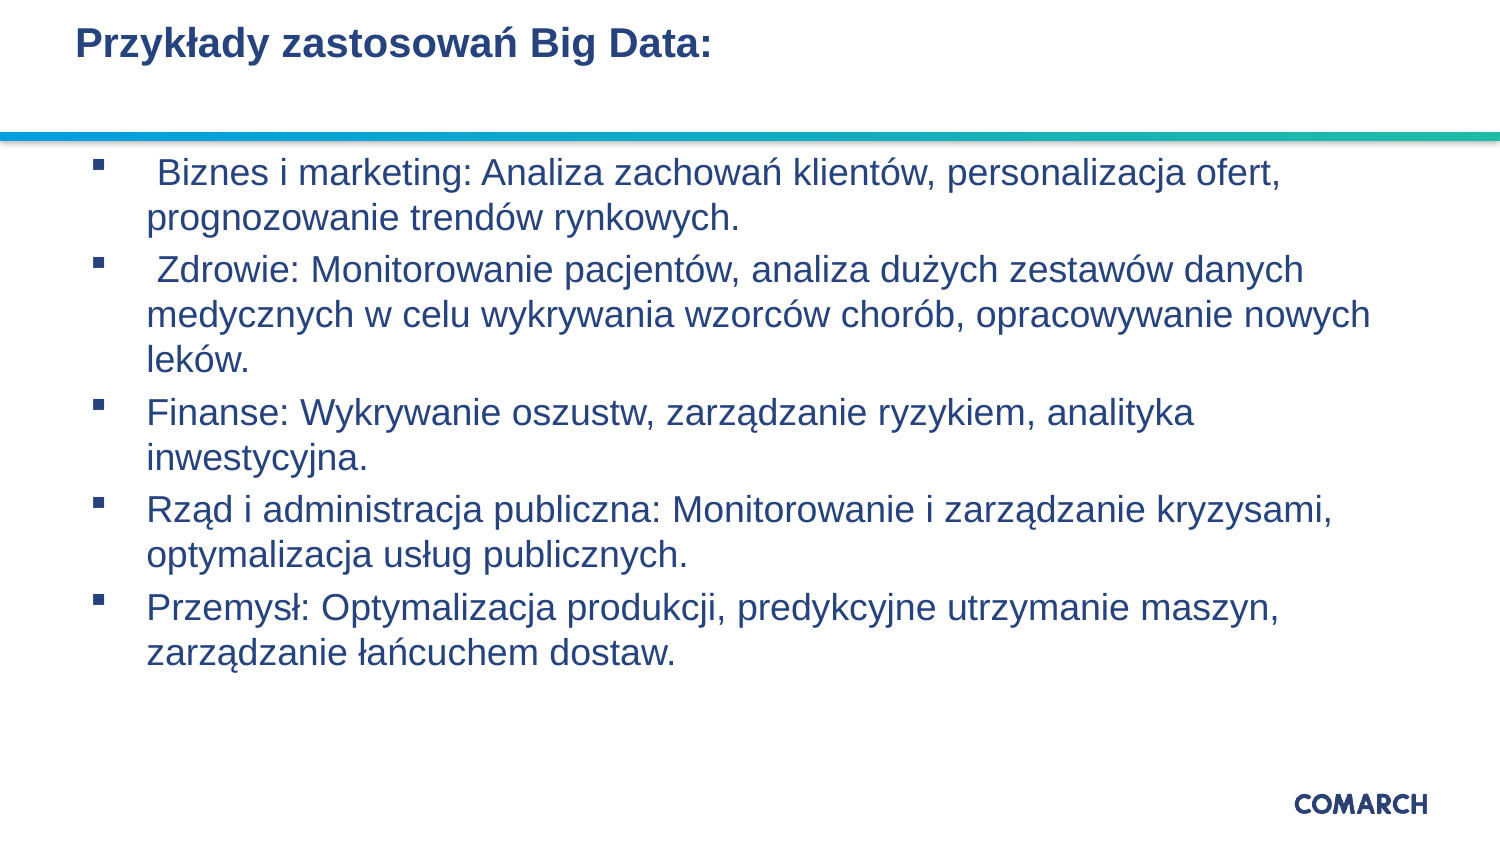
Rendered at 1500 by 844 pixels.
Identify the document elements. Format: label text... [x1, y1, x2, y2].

list Przykłady zastosowań Big Data: [75, 17, 1427, 132]
list Biznes i marketing: Analiza zachowań klientów, personalizacja ofert, prognozowanie trendów rynkowych. Zdrowie: Monitorowanie pacjentów, analiza dużych zestawów danych medycznych w celu wykrywania wzorców chorób, opracowywanie nowych leków. Finanse: Wykrywanie oszustw, zarządzanie ryzykiem, analityka inwestycyjna. Rząd i administracja publiczna: Monitorowanie i zarządzanie kryzysami, optymalizacja usług publicznych. Przemysł: Optymalizacja produkcji, predykcyjne utrzymanie maszyn, zarządzanie łańcuchem dostaw. [75, 140, 1427, 782]
picture [1294, 793, 1427, 814]
